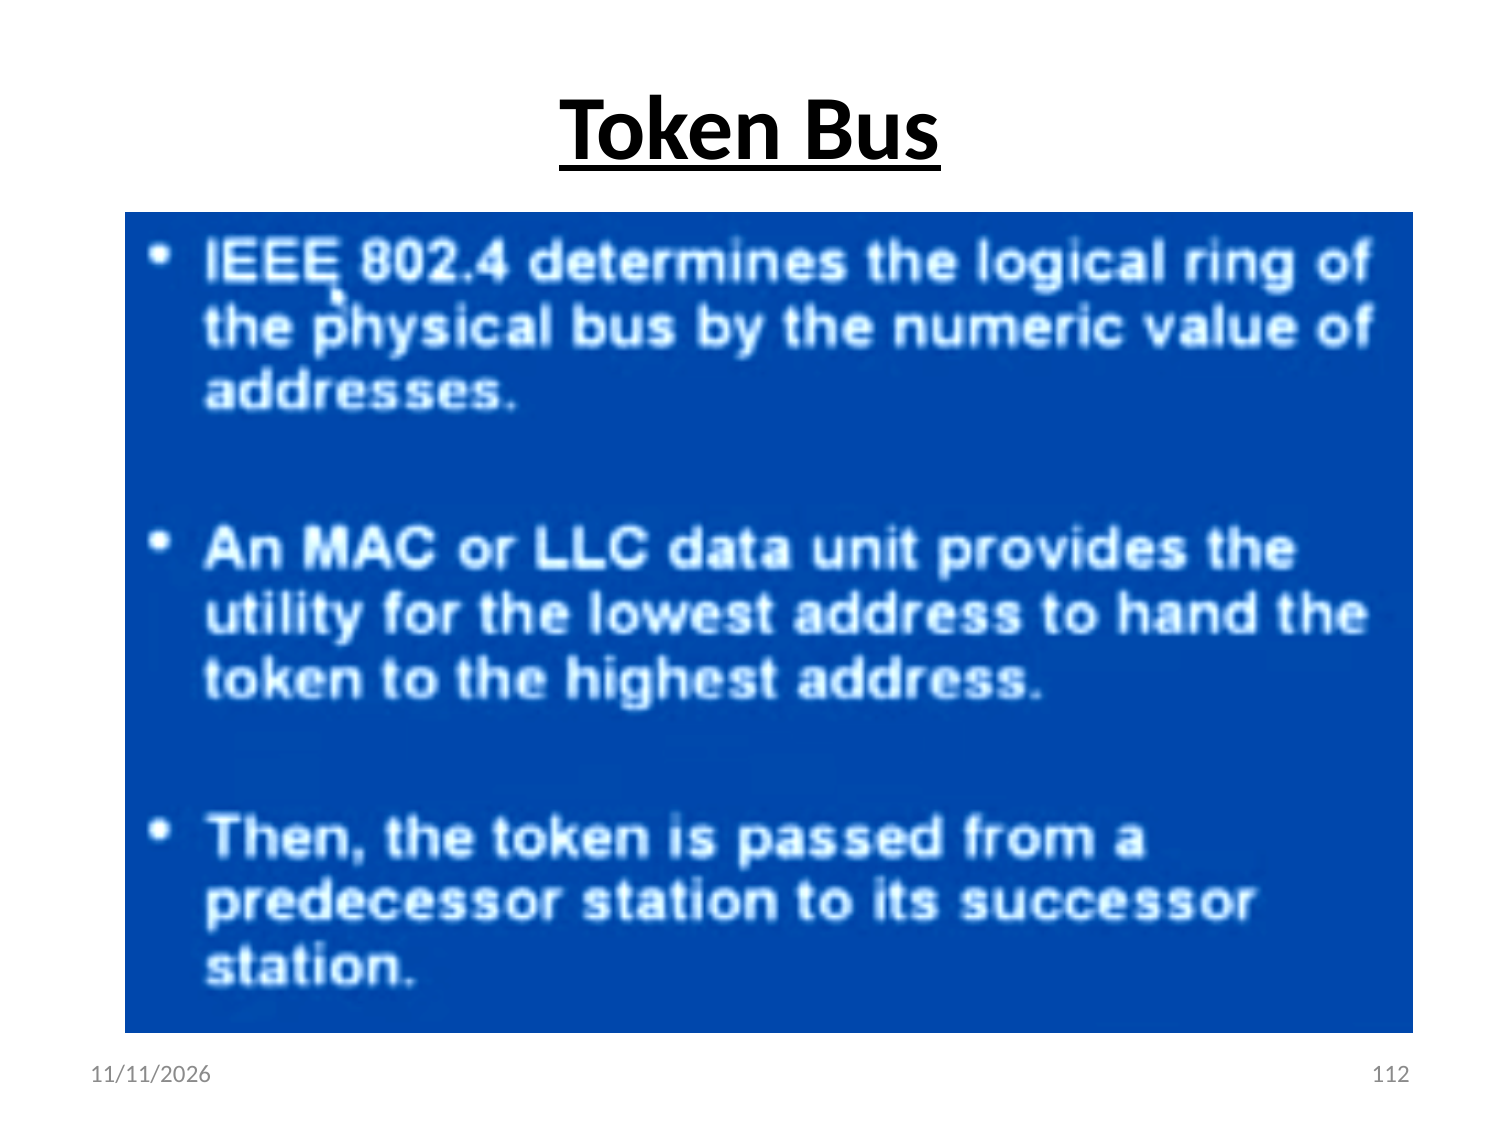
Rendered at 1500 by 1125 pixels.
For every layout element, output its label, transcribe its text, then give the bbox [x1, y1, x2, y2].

slide_number 112 [1074, 1042, 1425, 1103]
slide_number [75, 1042, 425, 1103]
title Token Bus [75, 45, 1425, 200]
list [124, 212, 1413, 1033]
